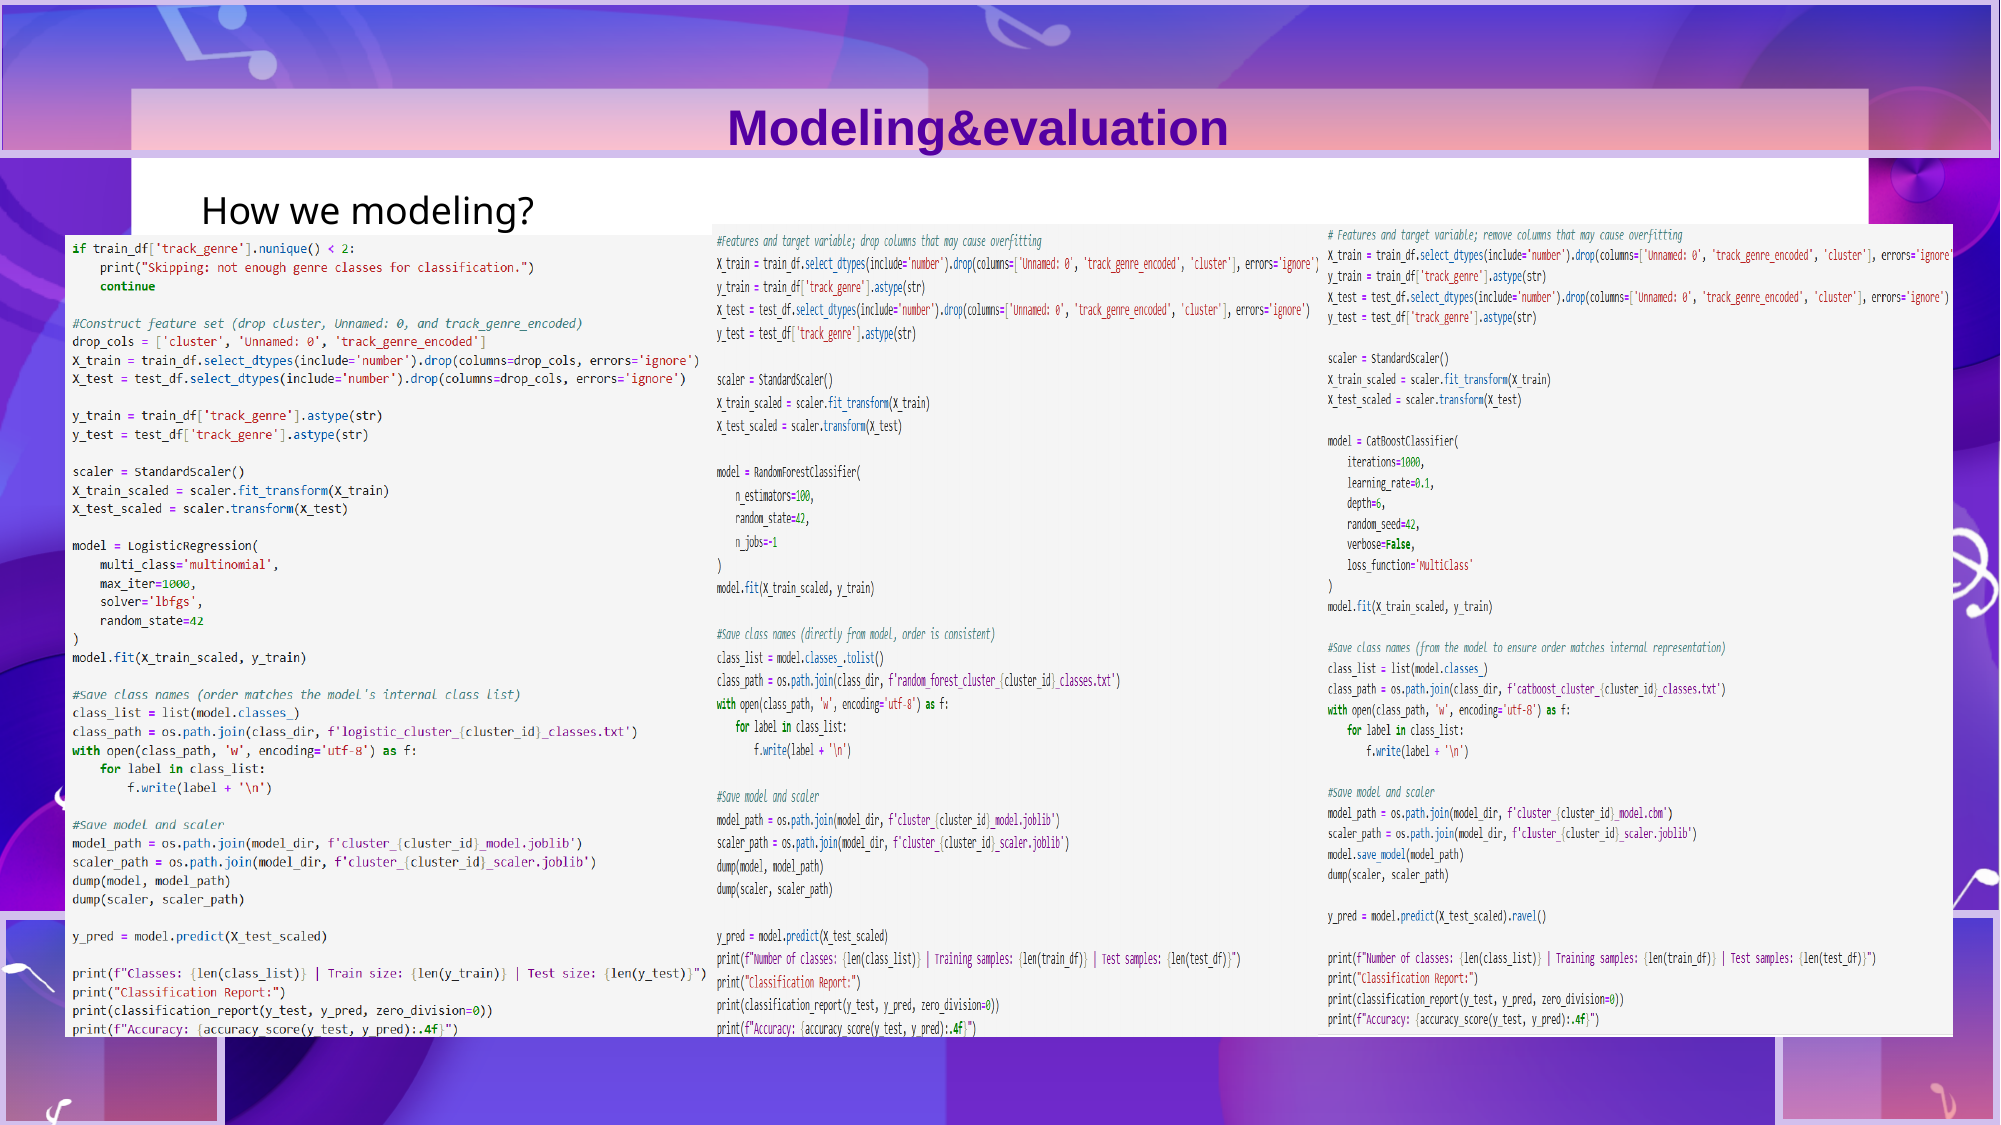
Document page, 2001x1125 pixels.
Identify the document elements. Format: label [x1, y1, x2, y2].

text_box [1280, 0, 2000, 1125]
picture [65, 0, 1953, 1125]
text_box [1280, 1, 1996, 154]
text_box [1280, 913, 1998, 1125]
text_box [0, 1, 564, 154]
text_box [0, 154, 564, 1125]
text_box [2, 913, 564, 1125]
